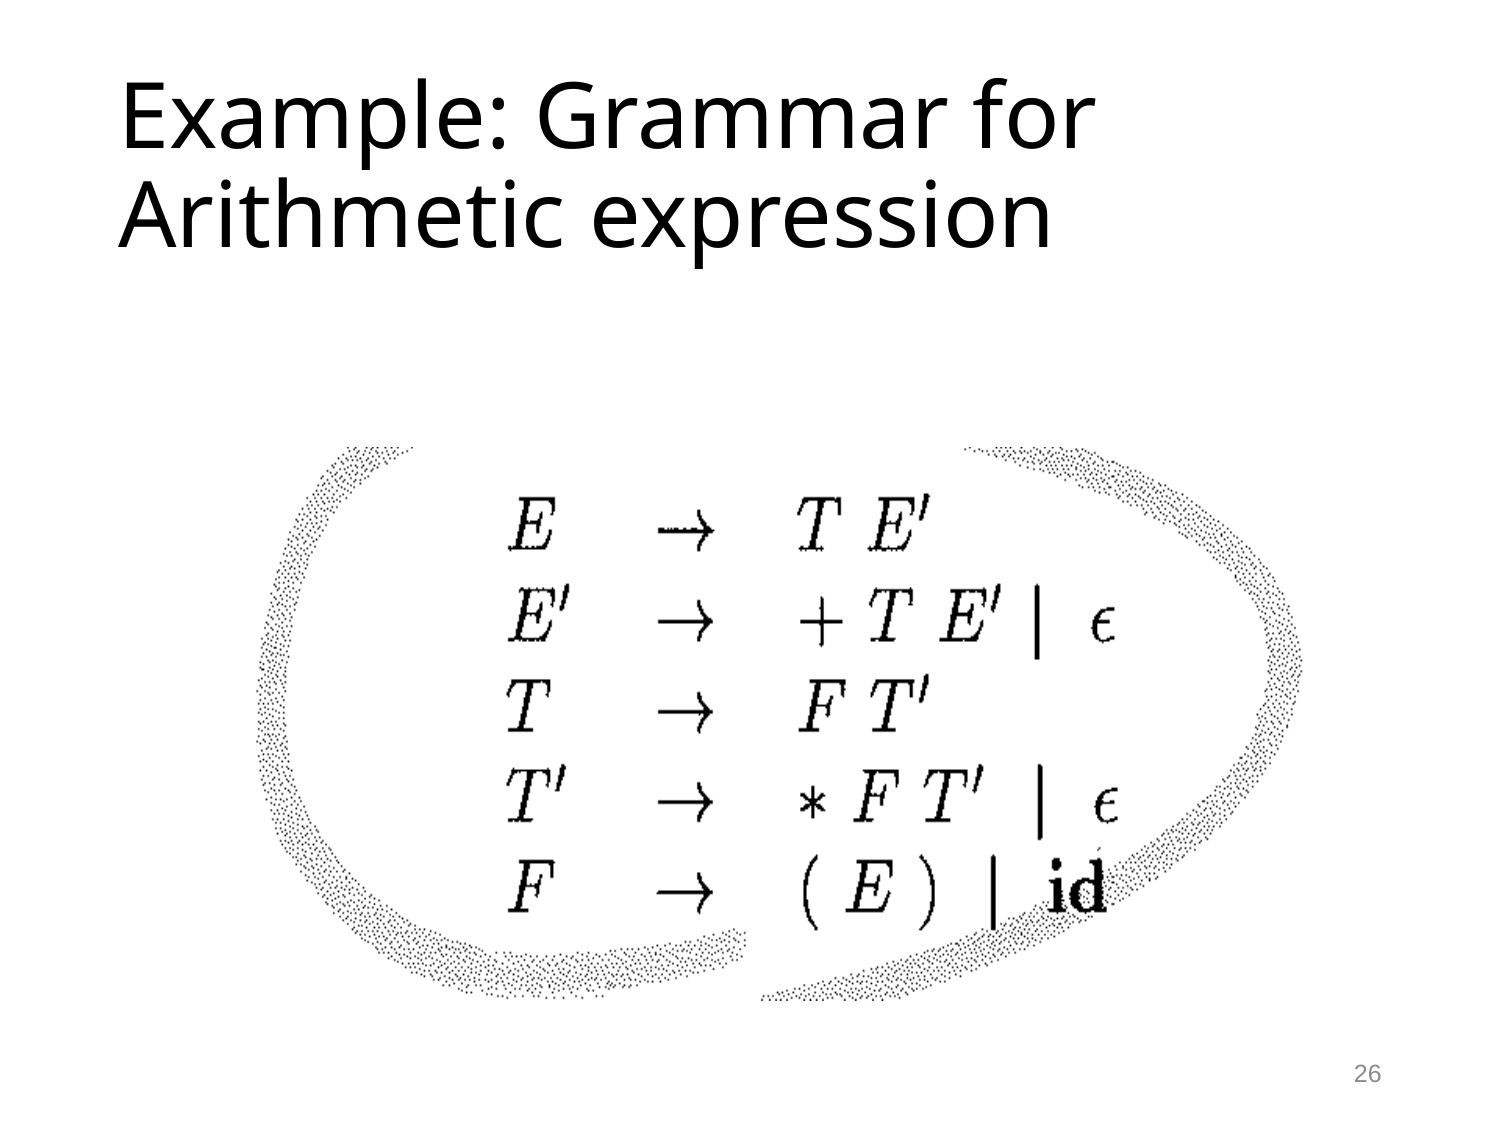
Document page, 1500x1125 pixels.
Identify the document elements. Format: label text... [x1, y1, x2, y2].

slide_number 26 [1059, 1042, 1397, 1103]
picture [127, 447, 1432, 1001]
title Example: Grammar for Arithmetic expression [103, 59, 1397, 278]
